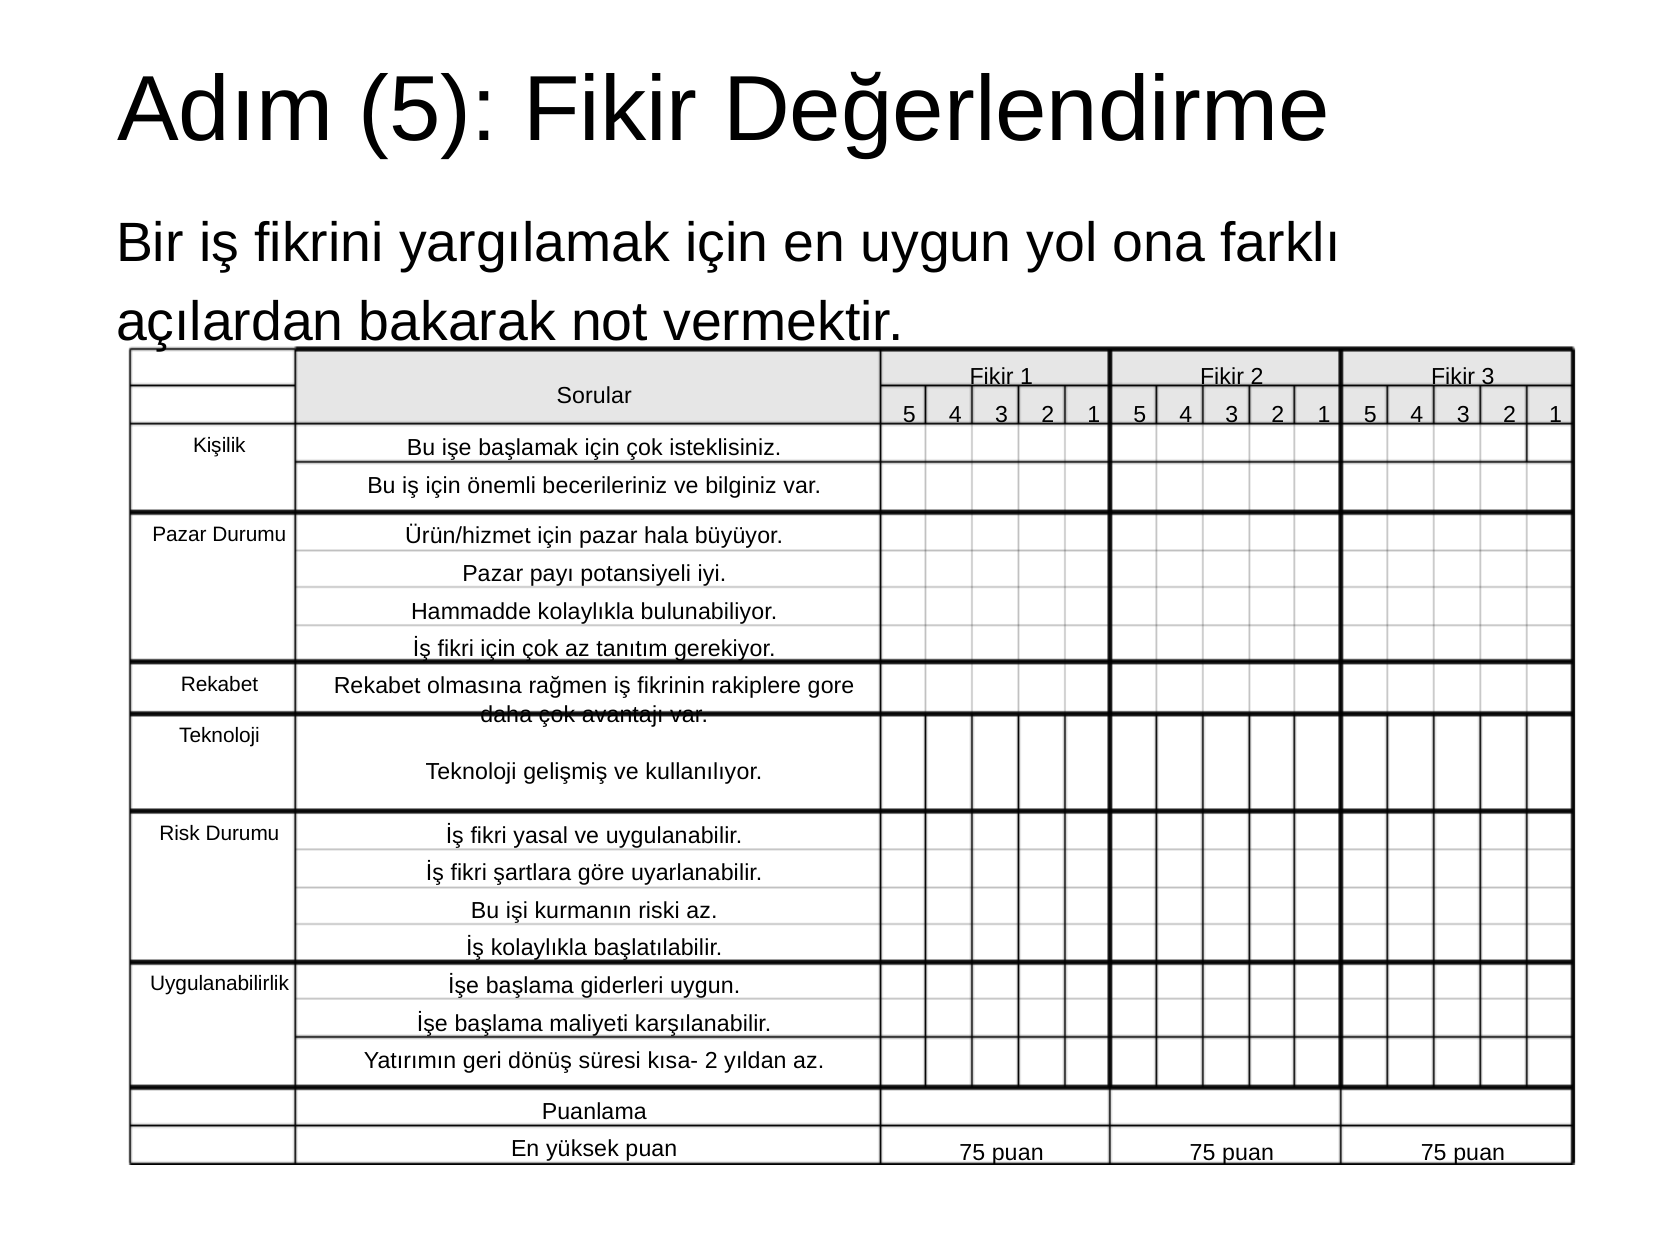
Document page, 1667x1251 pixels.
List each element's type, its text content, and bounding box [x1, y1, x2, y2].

text_box Fikir 3 [1344, 349, 1582, 386]
text_box En yüksek puan [298, 1125, 883, 1176]
text_box İşe başlama giderleri uygun. [298, 962, 890, 999]
text_box Puanlama [298, 1087, 890, 1125]
text_box İş fikri şartlara göre uyarlanabilir. [298, 849, 890, 887]
text_box Uygulanabilirlik [133, 962, 298, 1101]
text_box Rekabet olmasına rağmen iş fikrinin rakiplere gore daha çok avantajı var. [298, 662, 890, 713]
text_box 75 puan [1113, 1125, 1344, 1176]
text_box Rekabet [133, 662, 298, 713]
text_box 4 [928, 386, 975, 437]
text_box 1 [1529, 386, 1582, 437]
text_box Pazar payı potansiyeli iyi. [298, 550, 890, 587]
text_box 5 [1344, 386, 1390, 437]
text_box 3 [1205, 386, 1251, 437]
text_box 2 [1021, 386, 1067, 437]
text_box 1 [1297, 386, 1344, 437]
text_box İş kolaylıkla başlatılabilir. [298, 924, 890, 962]
text_box 1 [1067, 386, 1113, 437]
text_box Bir iş fikrini yargılamak için en uygun yol ona farklı açılardan bakarak not vermektir. [109, 187, 1549, 333]
text_box 3 [1436, 386, 1483, 437]
text_box 75 puan [1344, 1125, 1582, 1176]
text_box Fikir 2 [1113, 349, 1344, 386]
text_box [128, 345, 1576, 1165]
text_box İşe başlama maliyeti karşılanabilir. [298, 999, 890, 1037]
text_box Risk Durumu [133, 811, 298, 962]
text_box Kişilik [133, 424, 298, 512]
text_box 5 [883, 386, 928, 437]
text_box 2 [1251, 386, 1297, 437]
text_box Sorular [298, 349, 883, 424]
text_box Bu işi kurmanın riski az. [298, 887, 890, 924]
text_box 4 [1390, 386, 1436, 437]
text_box Ürün/hizmet için pazar hala büyüyor. [298, 512, 890, 550]
text_box Fikir 1 [883, 349, 1113, 386]
text_box 4 [1159, 386, 1205, 437]
text_box Hammadde kolaylıkla bulunabiliyor. [298, 587, 890, 625]
text_box 75 puan [883, 1125, 1113, 1176]
text_box Bu iş için önemli becerileriniz ve bilginiz var. [298, 461, 890, 512]
text_box Bu işe başlamak için çok isteklisiniz. [298, 424, 890, 461]
text_box 3 [975, 386, 1021, 437]
title Adım (5): Fikir Değerlendirme [111, 61, 1603, 166]
text_box İş fikri için çok az tanıtım gerekiyor. [298, 625, 890, 662]
text_box Teknoloji [133, 713, 298, 811]
text_box 5 [1113, 386, 1159, 437]
text_box Teknoloji gelişmiş ve kullanılıyor. [298, 713, 890, 811]
text_box İş fikri yasal ve uygulanabilir. [298, 811, 890, 849]
text_box Pazar Durumu [133, 512, 298, 662]
text_box 2 [1483, 386, 1529, 437]
text_box Yatırımın geri dönüş süresi kısa- 2 yıldan az. [298, 1037, 890, 1087]
